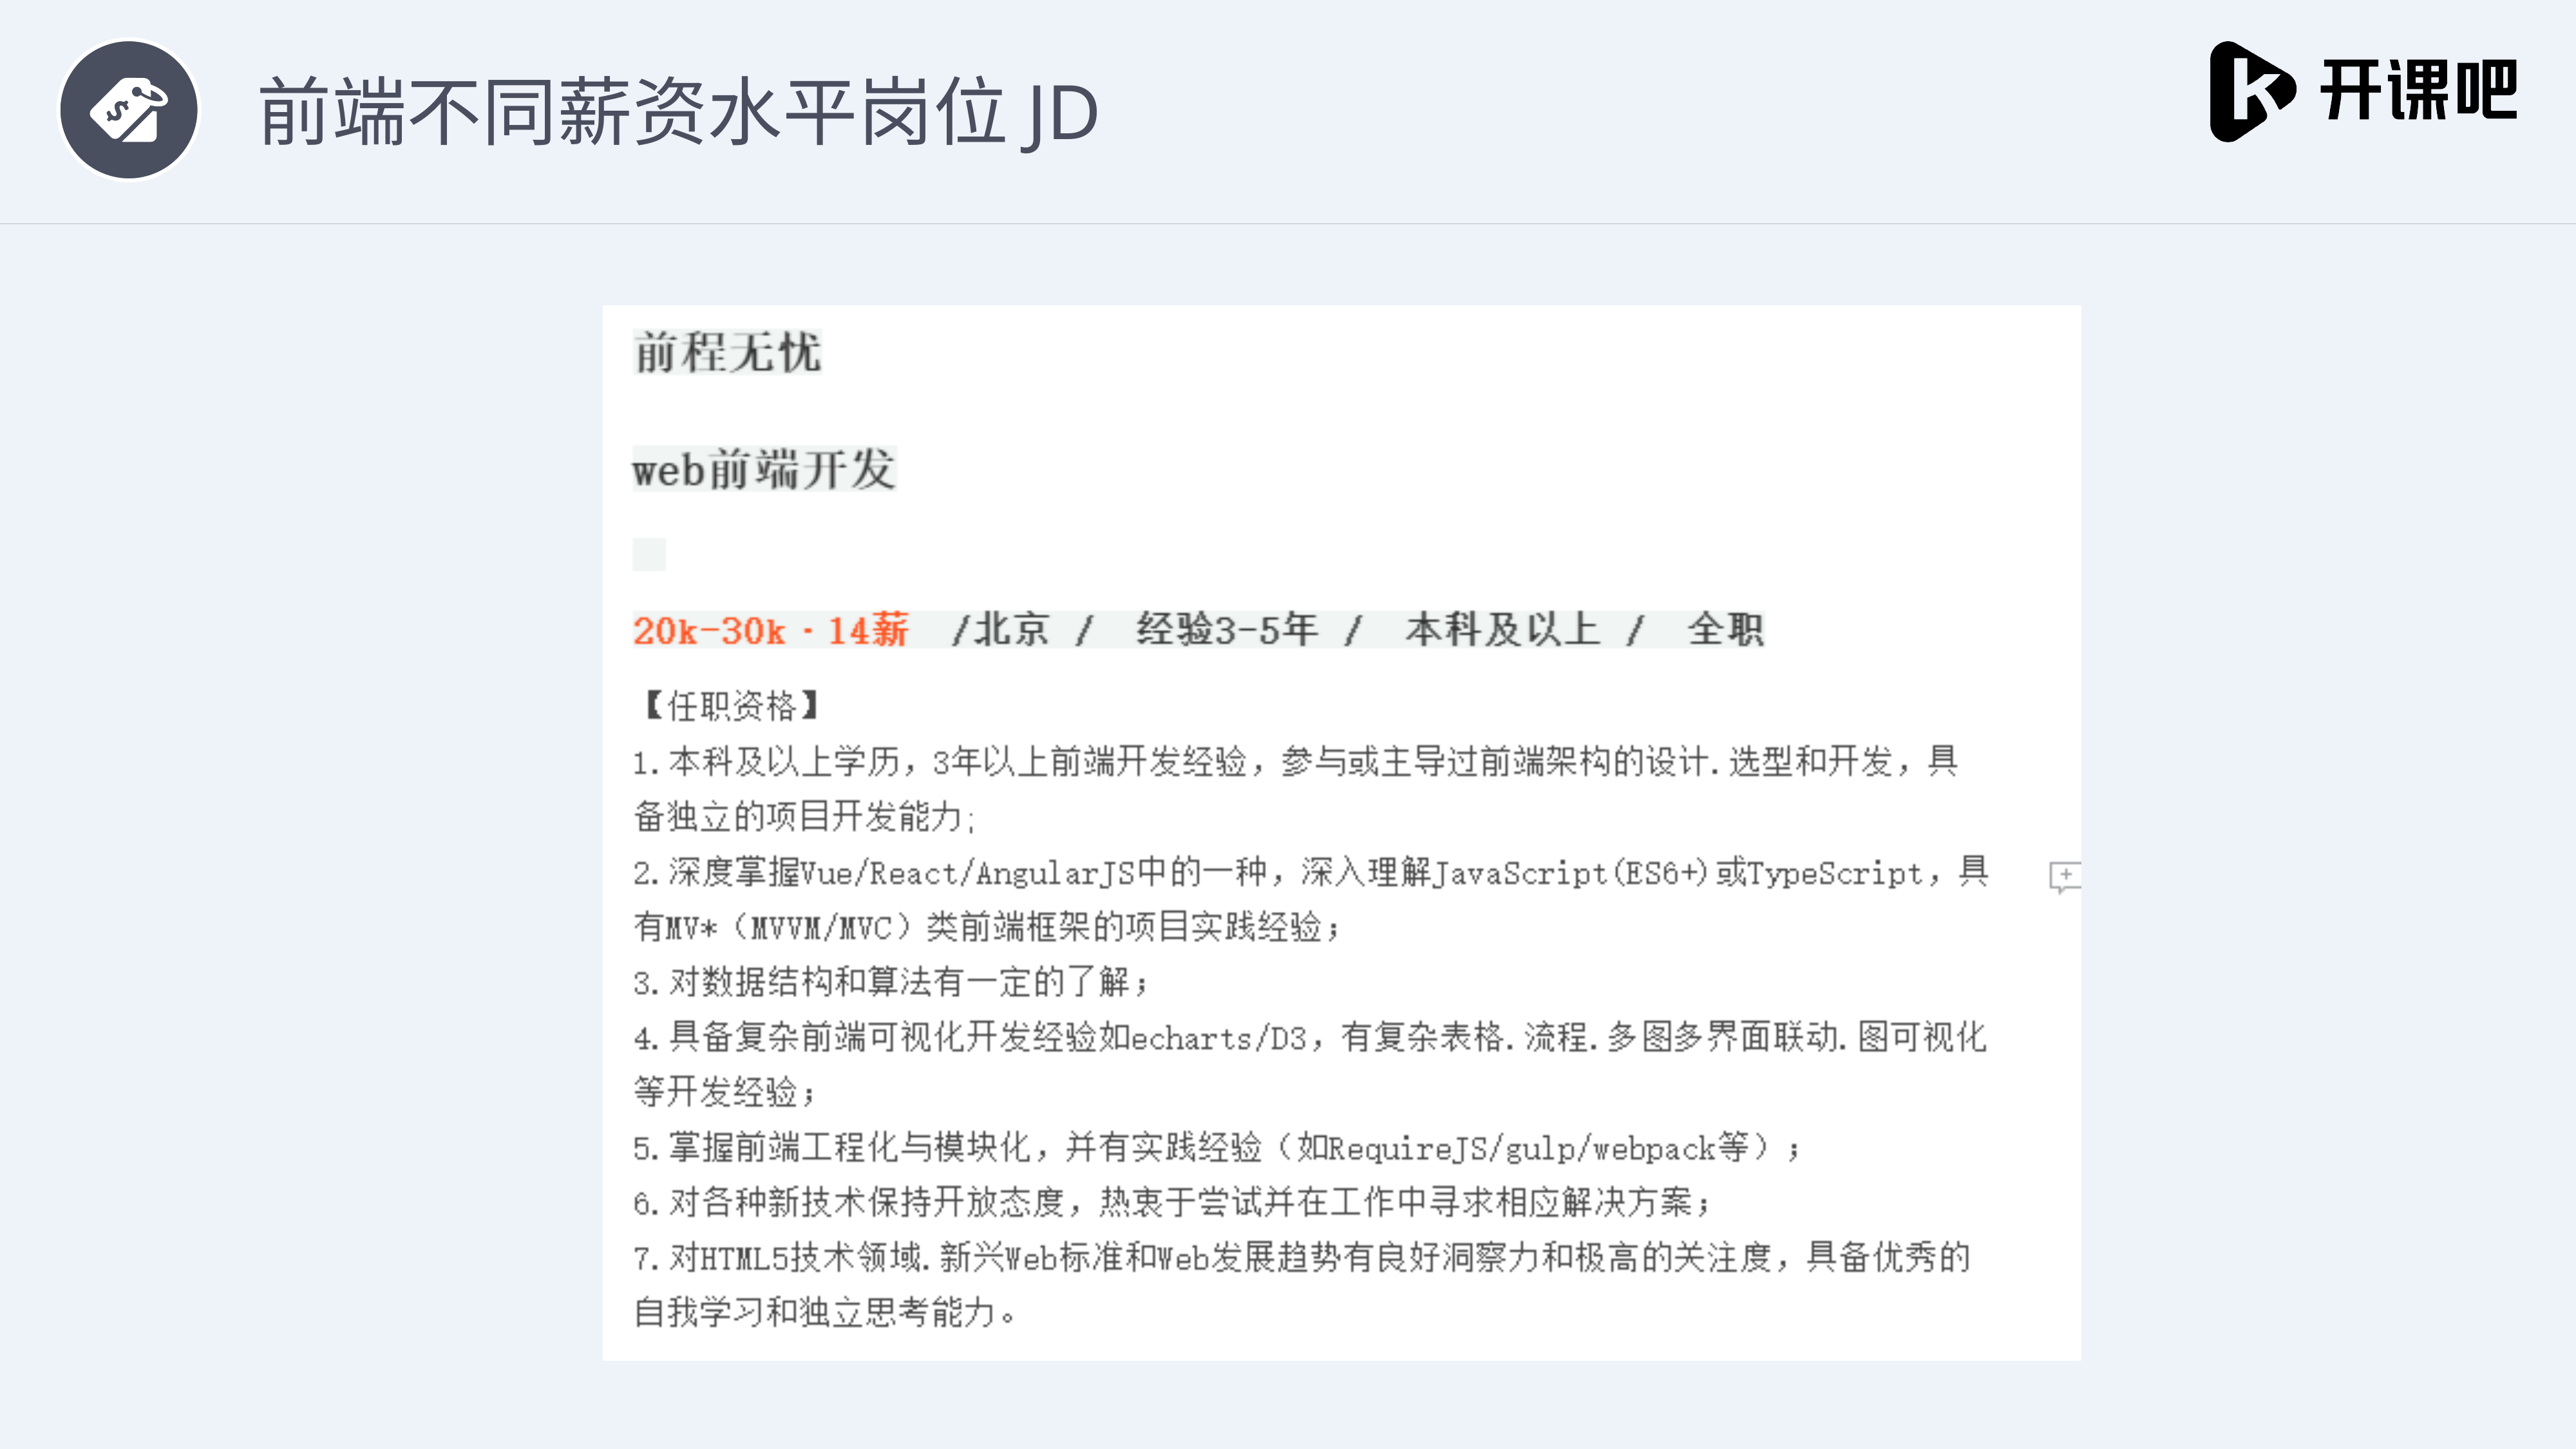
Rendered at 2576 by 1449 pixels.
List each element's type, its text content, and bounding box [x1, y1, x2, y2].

picture [603, 305, 2081, 1361]
text_box 前端不同薪资水平岗位JD [247, 59, 1665, 160]
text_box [58, 39, 200, 181]
picture [2210, 41, 2517, 142]
